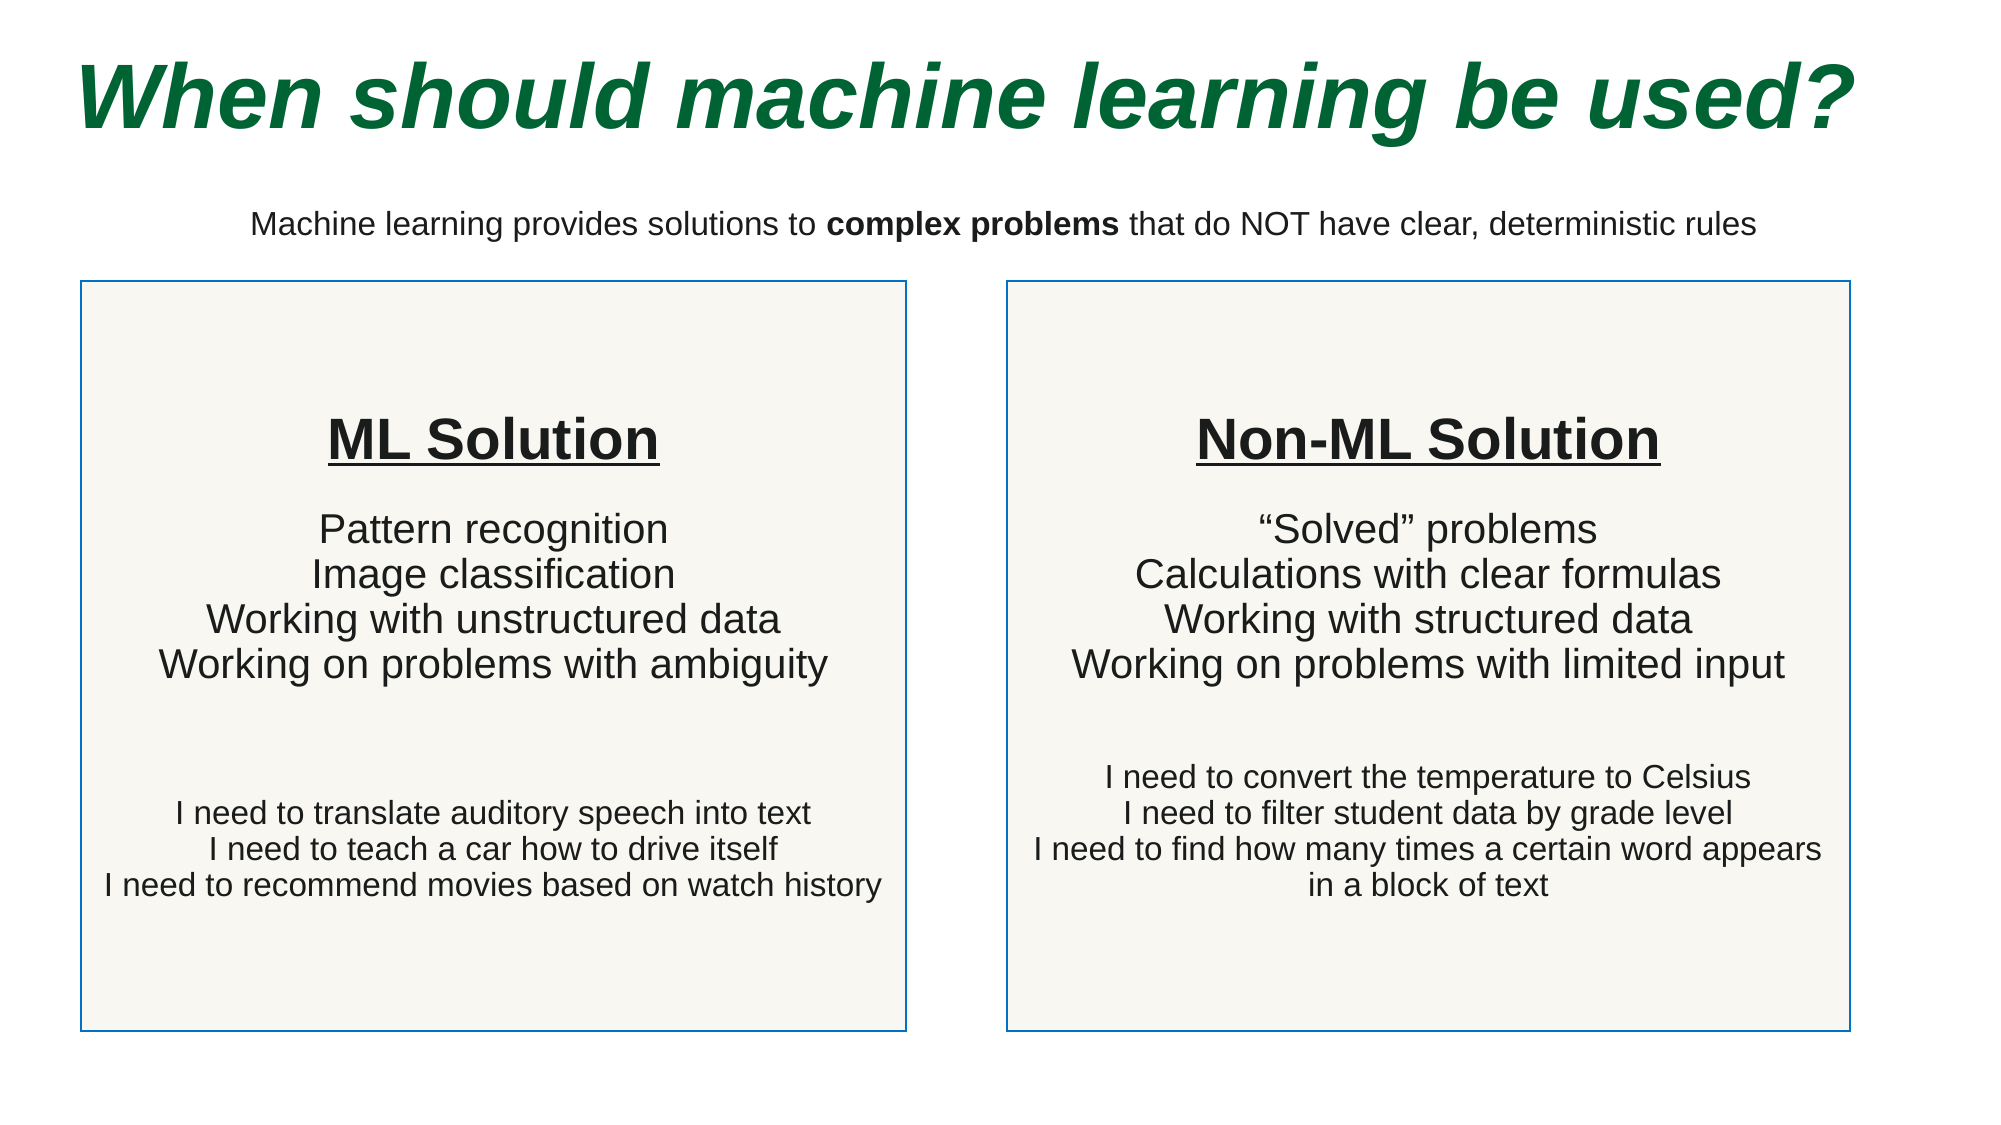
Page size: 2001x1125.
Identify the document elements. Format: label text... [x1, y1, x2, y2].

text_box ML Solution Pattern recognition Image classification Working with unstructured data Working on problems with ambiguity I need to translate auditory speech into text I need to teach a car how to drive itself I need to recommend movies based on watch history [81, 281, 907, 1032]
list Machine learning provides solutions to complex problems that do NOT have clear, deterministic rules [62, 187, 1938, 282]
text_box Non-ML Solution “Solved” problems Calculations with clear formulas Working with structured data Working on problems with limited input I need to convert the temperature to Celsius I need to filter student data by grade level I need to find how many times a certain word appears in a block of text [1006, 281, 1851, 1032]
title When should machine learning be used? [0, 0, 1938, 187]
